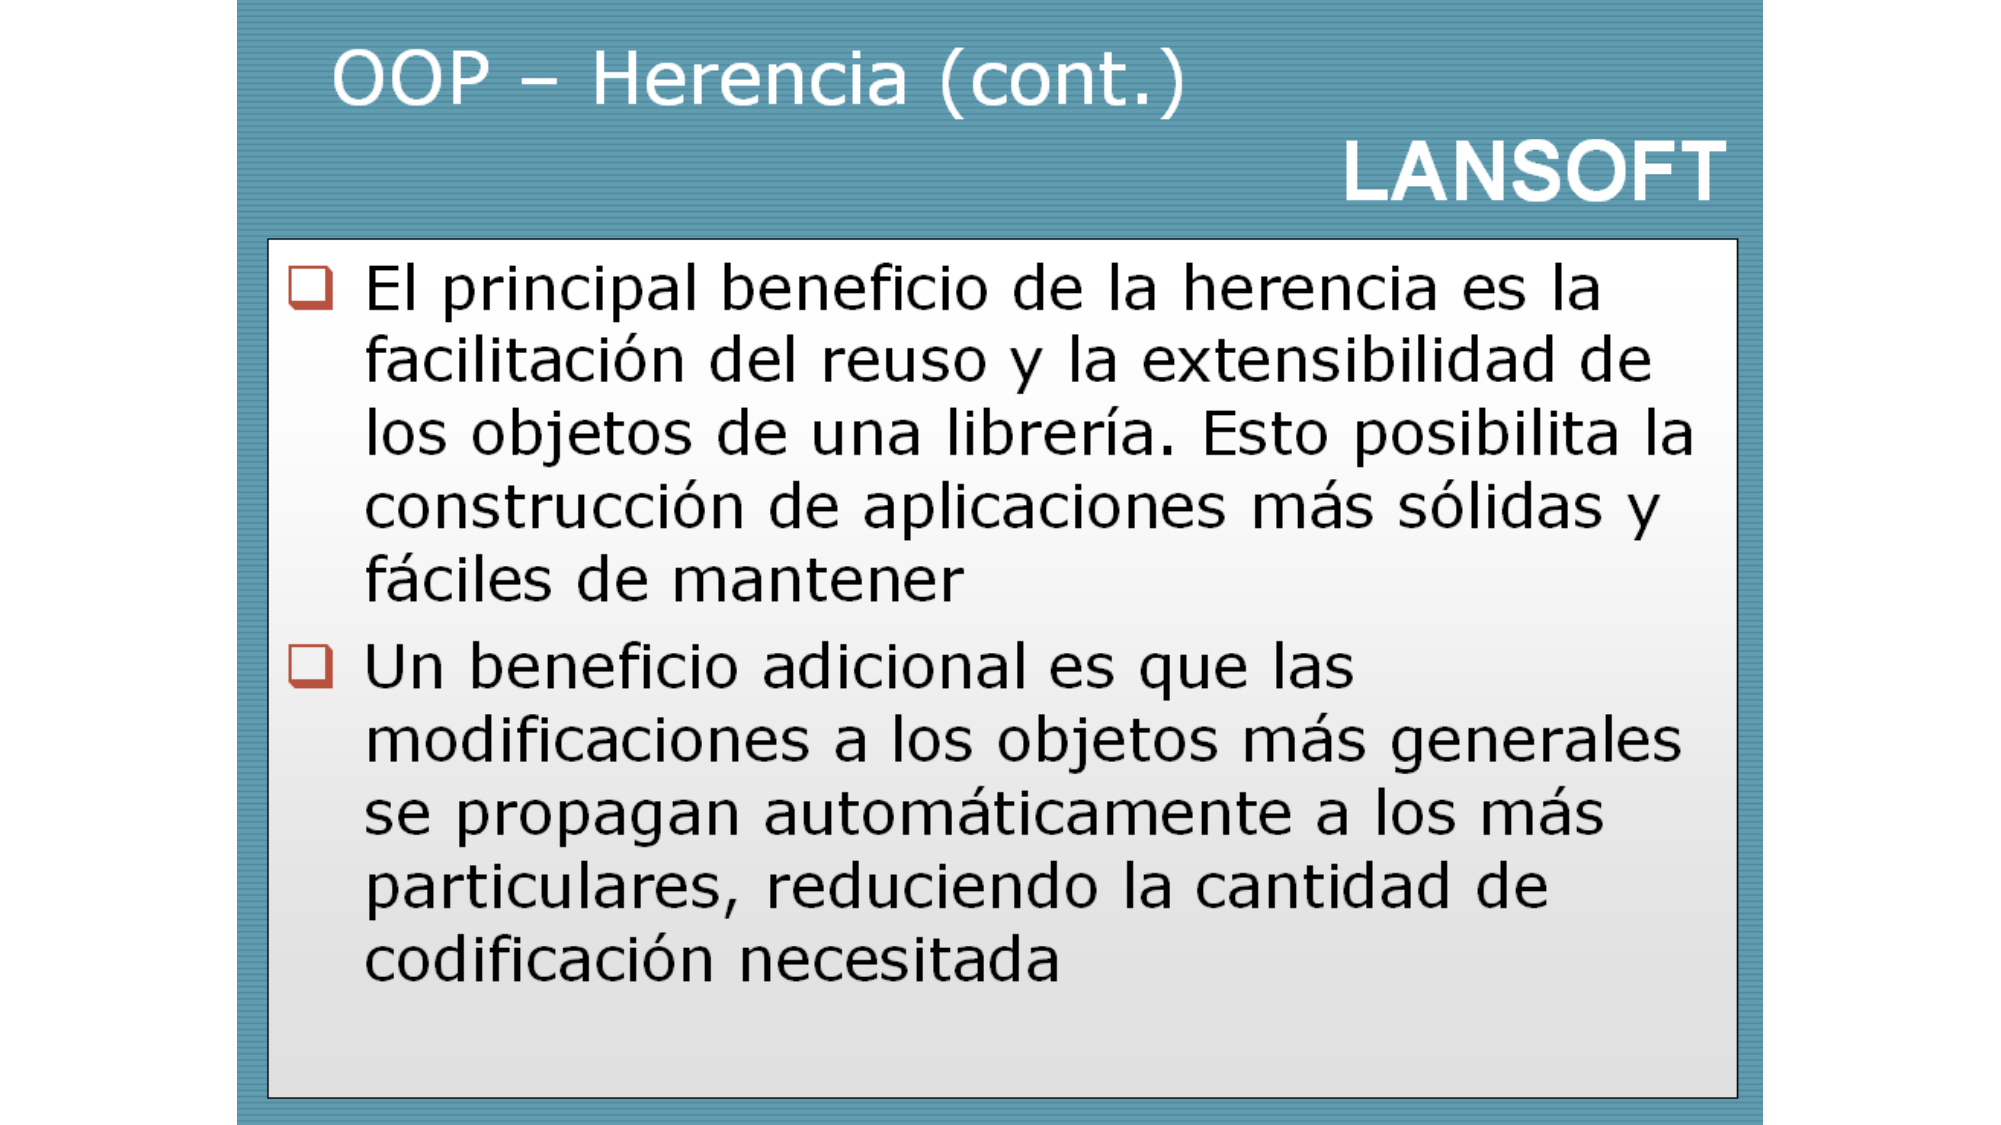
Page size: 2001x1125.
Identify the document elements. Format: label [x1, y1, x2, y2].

picture [237, 0, 1763, 1125]
